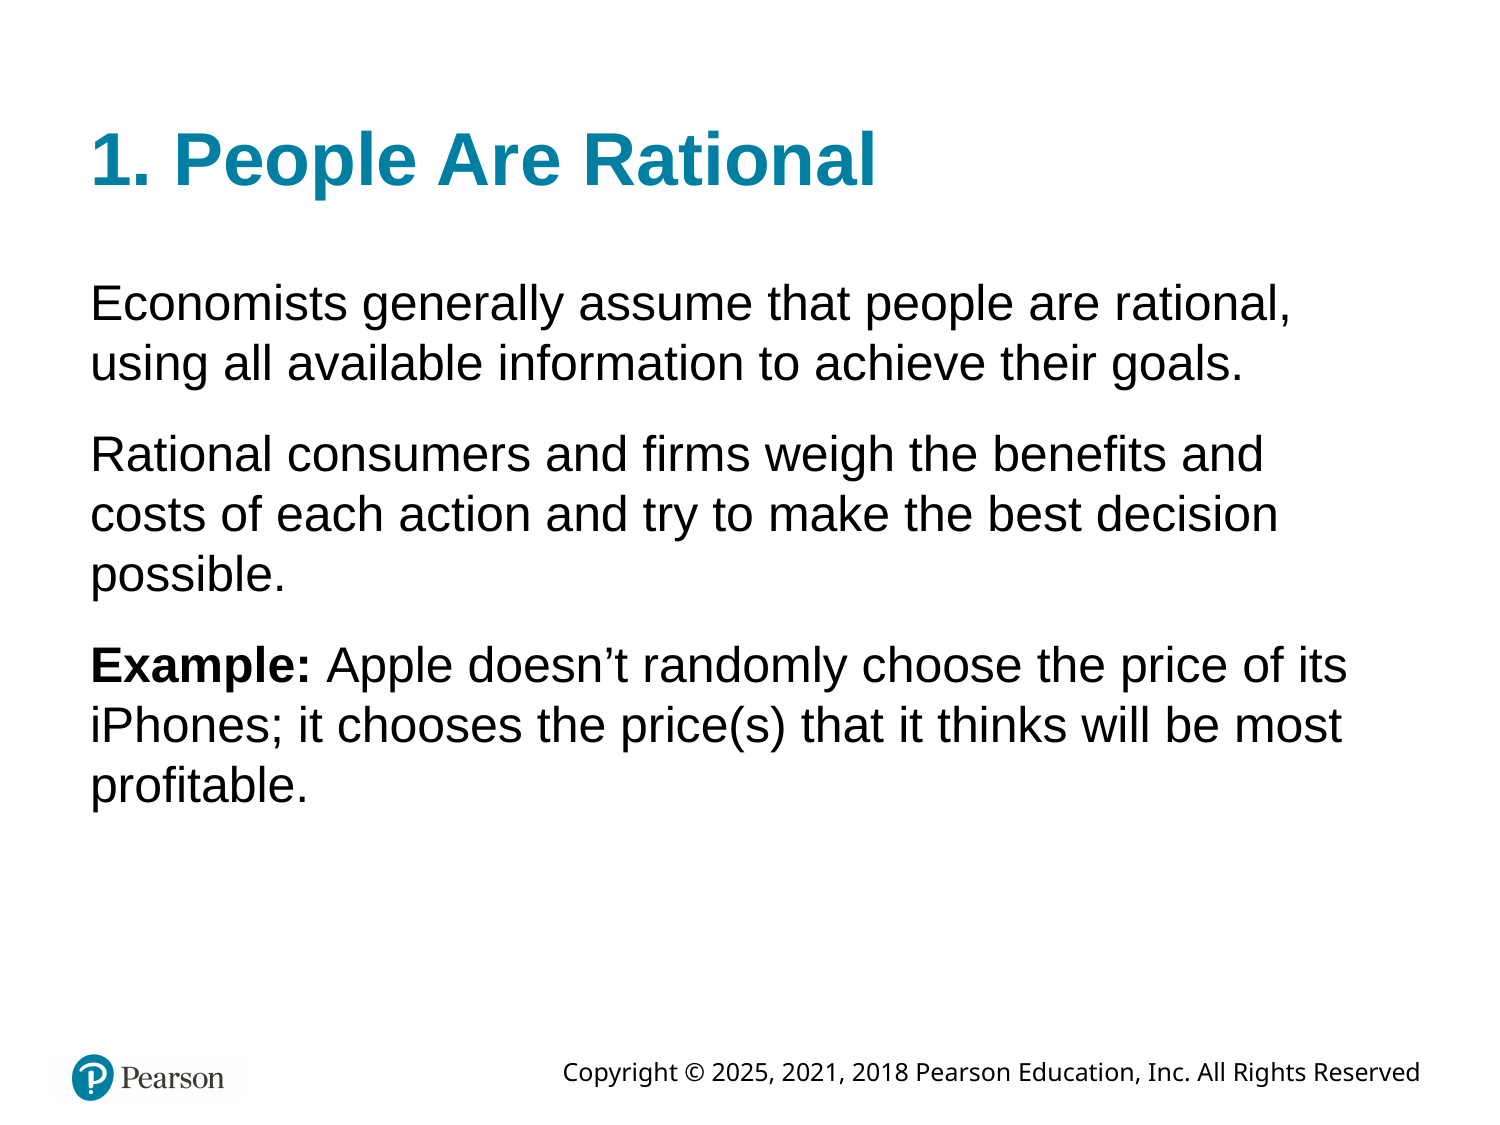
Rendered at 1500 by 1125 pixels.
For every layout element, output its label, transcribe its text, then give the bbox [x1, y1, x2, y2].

picture [51, 1053, 245, 1102]
title 1. People Are Rational [75, 35, 1425, 216]
list Economists generally assume that people are rational, using all available information to achieve their goals. Rational consumers and firms weigh the benefits and costs of each action and try to make the best decision possible. Example: Apple doesn’t randomly choose the price of its iPhones; it chooses the price(s) that it thinks will be most profitable. [75, 255, 1403, 840]
